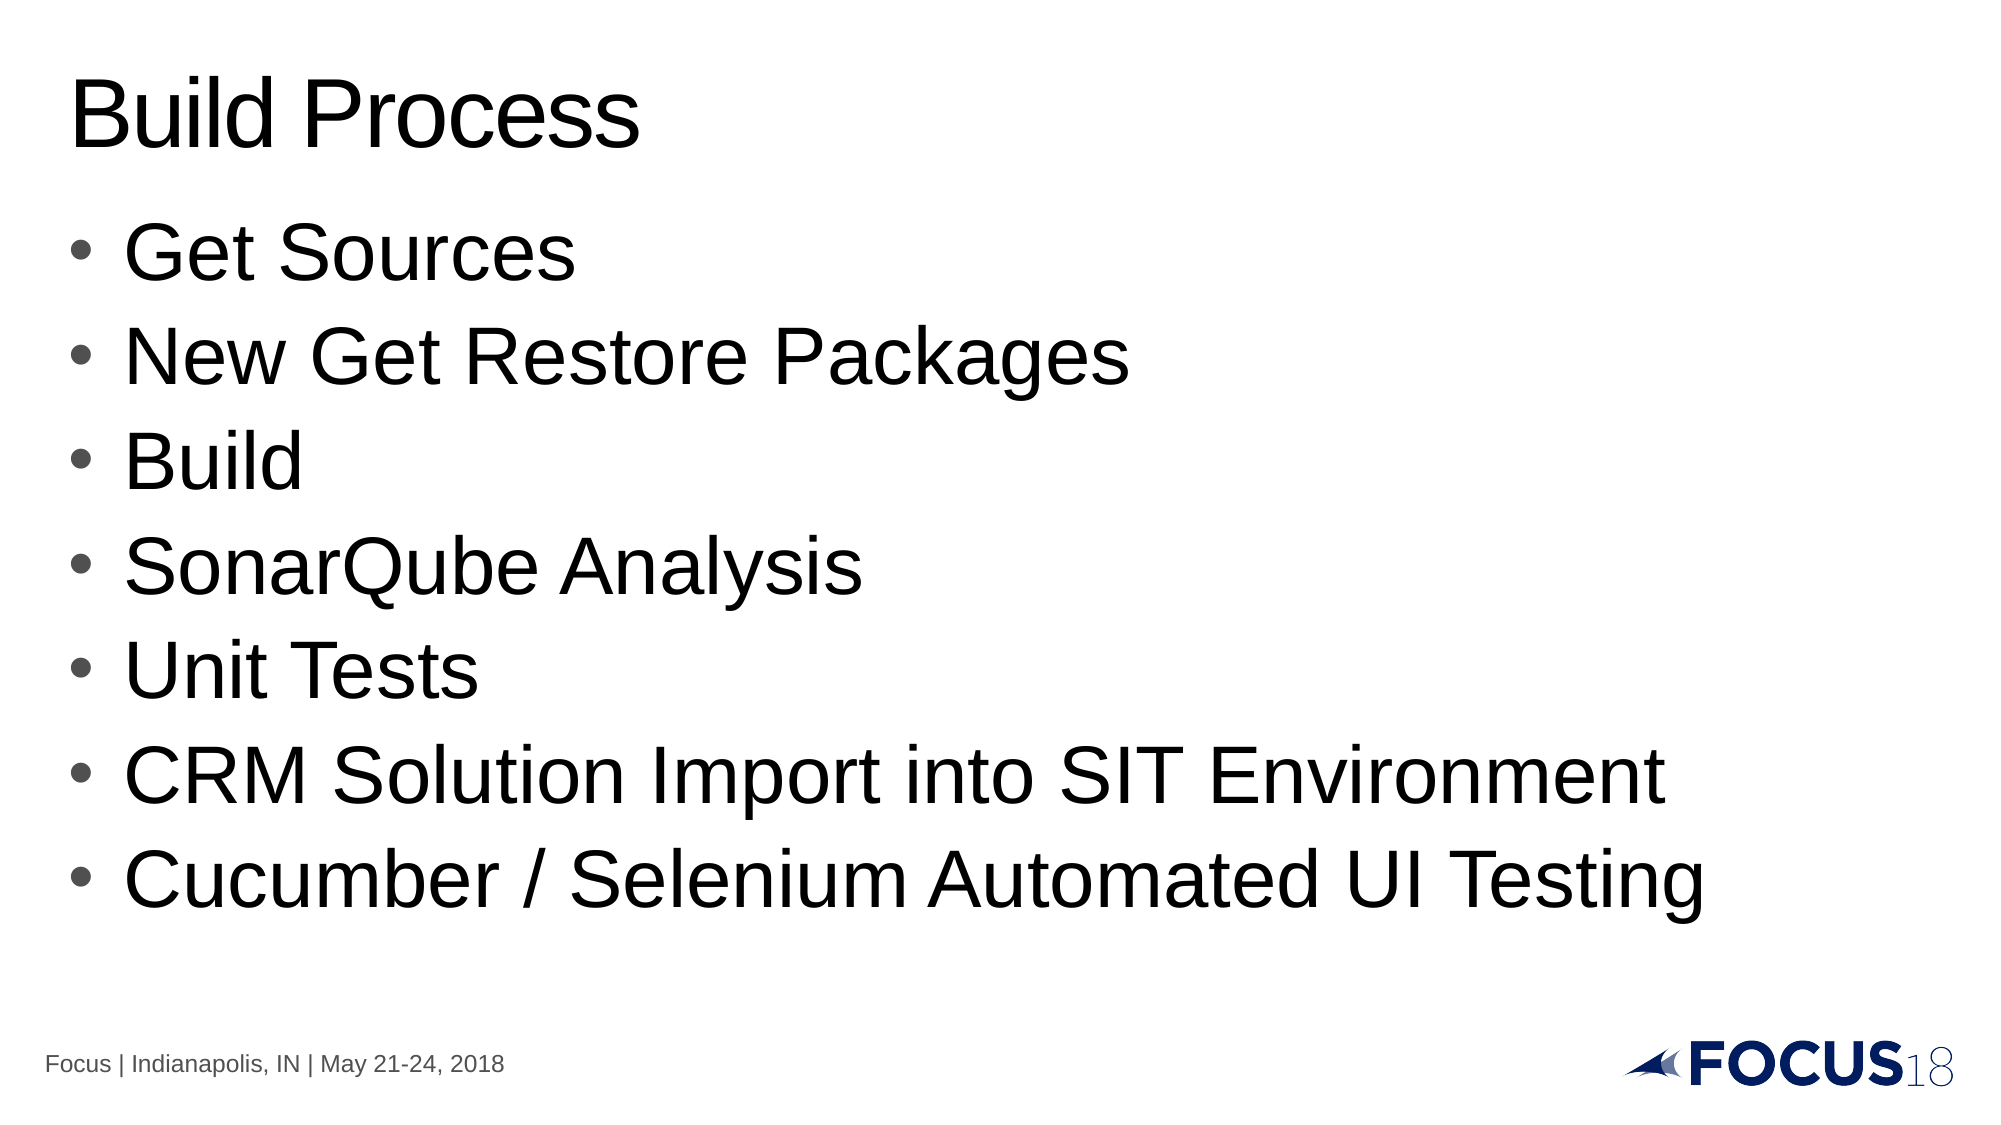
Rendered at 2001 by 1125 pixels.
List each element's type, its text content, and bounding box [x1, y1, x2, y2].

title Build Process [44, 47, 1957, 196]
picture [1619, 1038, 1956, 1088]
list Get Sources New Get Restore Packages Build SonarQube Analysis Unit Tests CRM Solution Import into SIT Environment Cucumber / Selenium Automated UI Testing [44, 196, 1956, 968]
